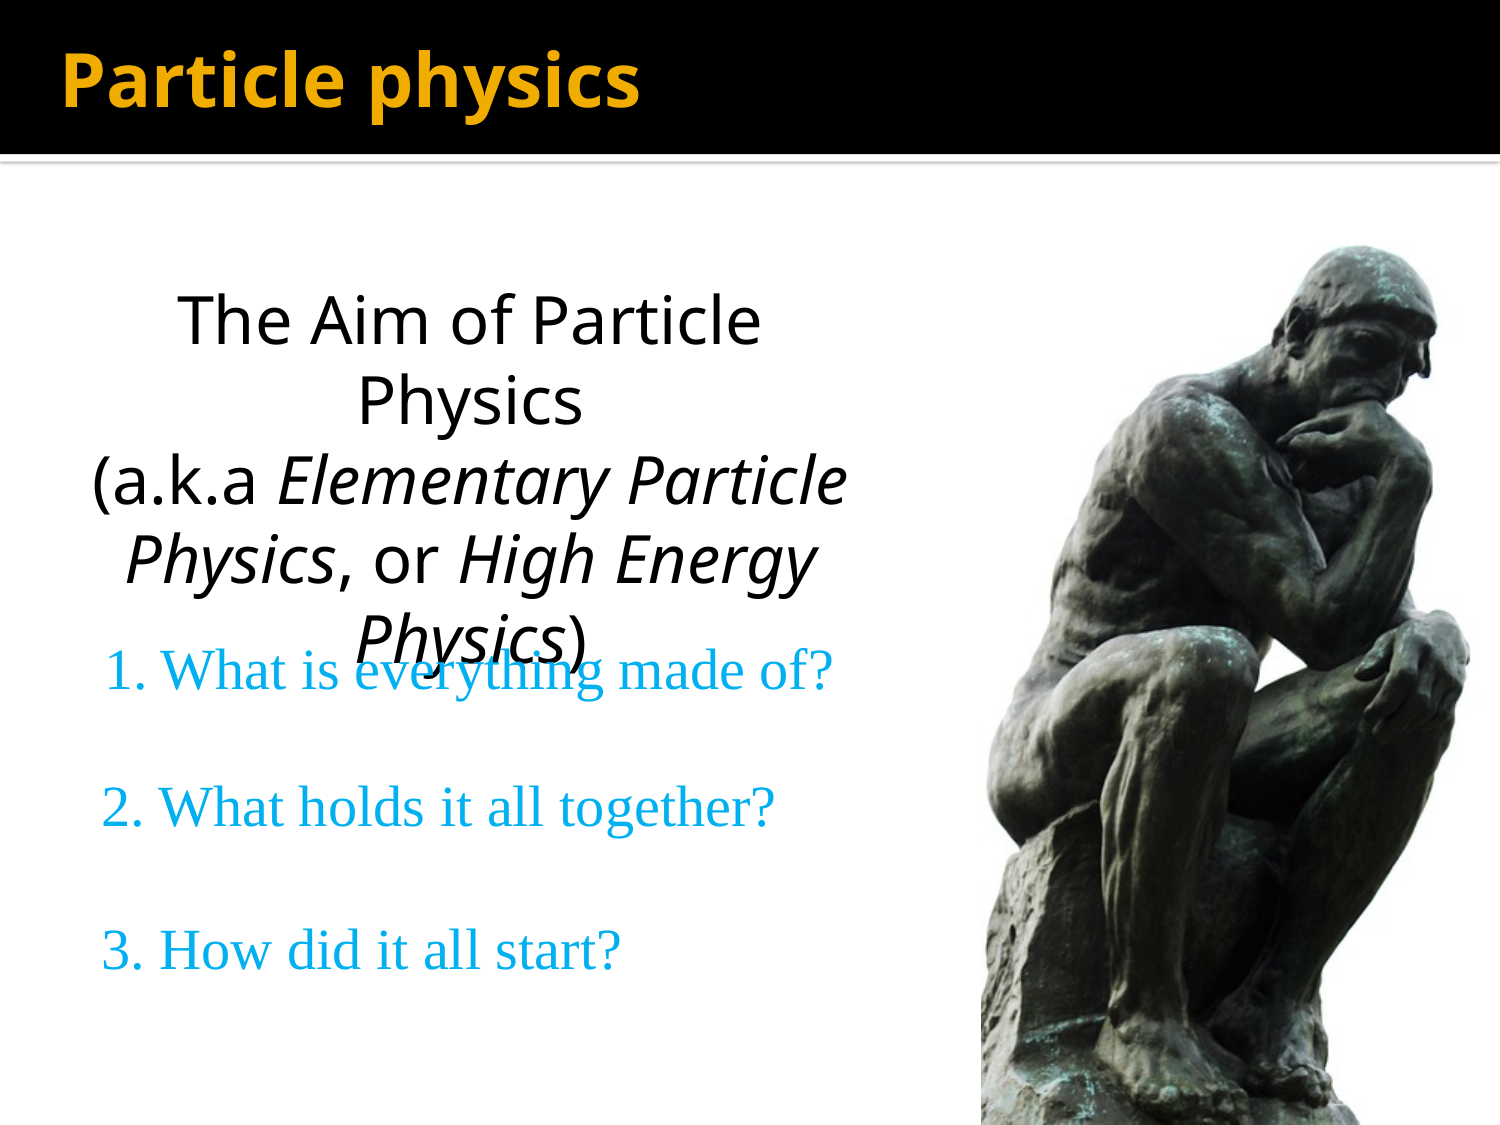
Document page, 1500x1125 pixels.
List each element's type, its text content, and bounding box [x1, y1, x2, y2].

text_box 3. How did it all start? [86, 903, 889, 989]
list The Aim of Particle Physics (a.k.a Elementary Particle Physics, or High Energy Physics) [75, 262, 873, 1005]
picture [981, 171, 1500, 1125]
text_box What is everything made of? [89, 623, 927, 709]
text_box 2. What holds it all together? [86, 760, 927, 846]
title Particle physics [44, 0, 1467, 155]
